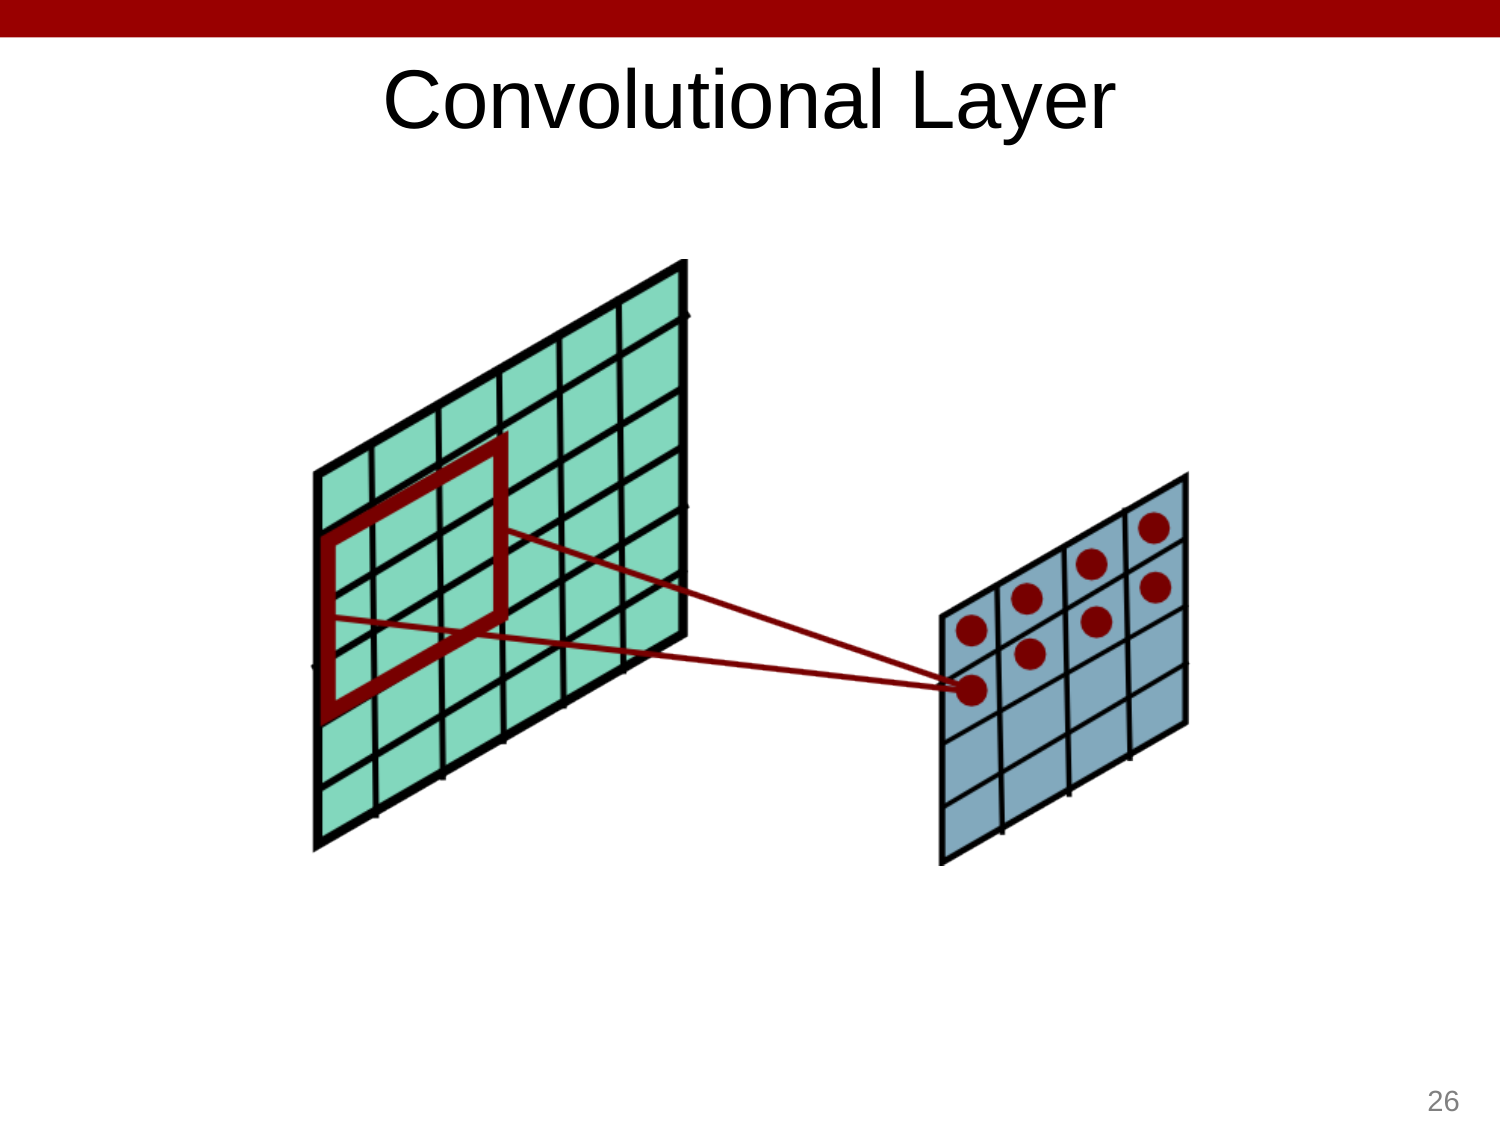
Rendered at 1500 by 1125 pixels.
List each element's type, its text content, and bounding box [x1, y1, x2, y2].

text_box Convolutional Layer [112, 37, 1388, 150]
picture [309, 258, 1192, 866]
slide_number 26 [1162, 1049, 1476, 1125]
